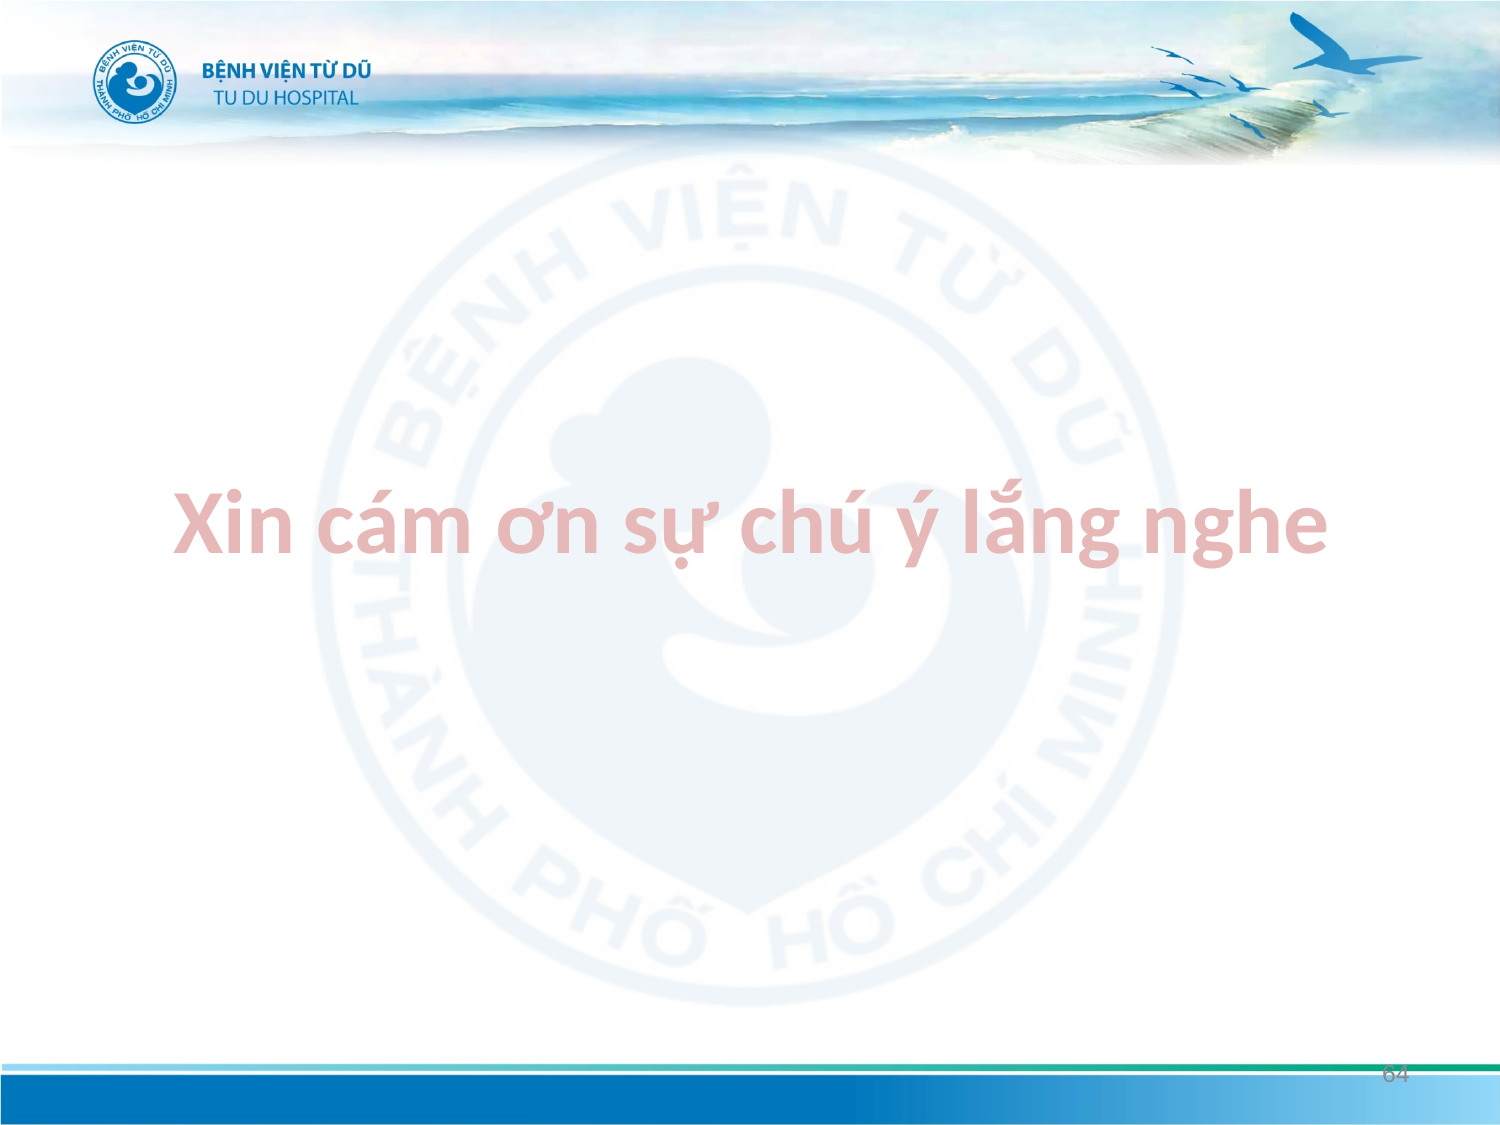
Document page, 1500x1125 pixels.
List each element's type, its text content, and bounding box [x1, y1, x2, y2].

text_box Xin cám ơn sự chú ý lắng nghe [1221, 454, 1373, 579]
picture [0, 0, 1500, 1125]
text_box Xin cám ơn sự chú ý lắng nghe [158, 454, 279, 579]
slide_number 64 [1074, 1042, 1425, 1103]
